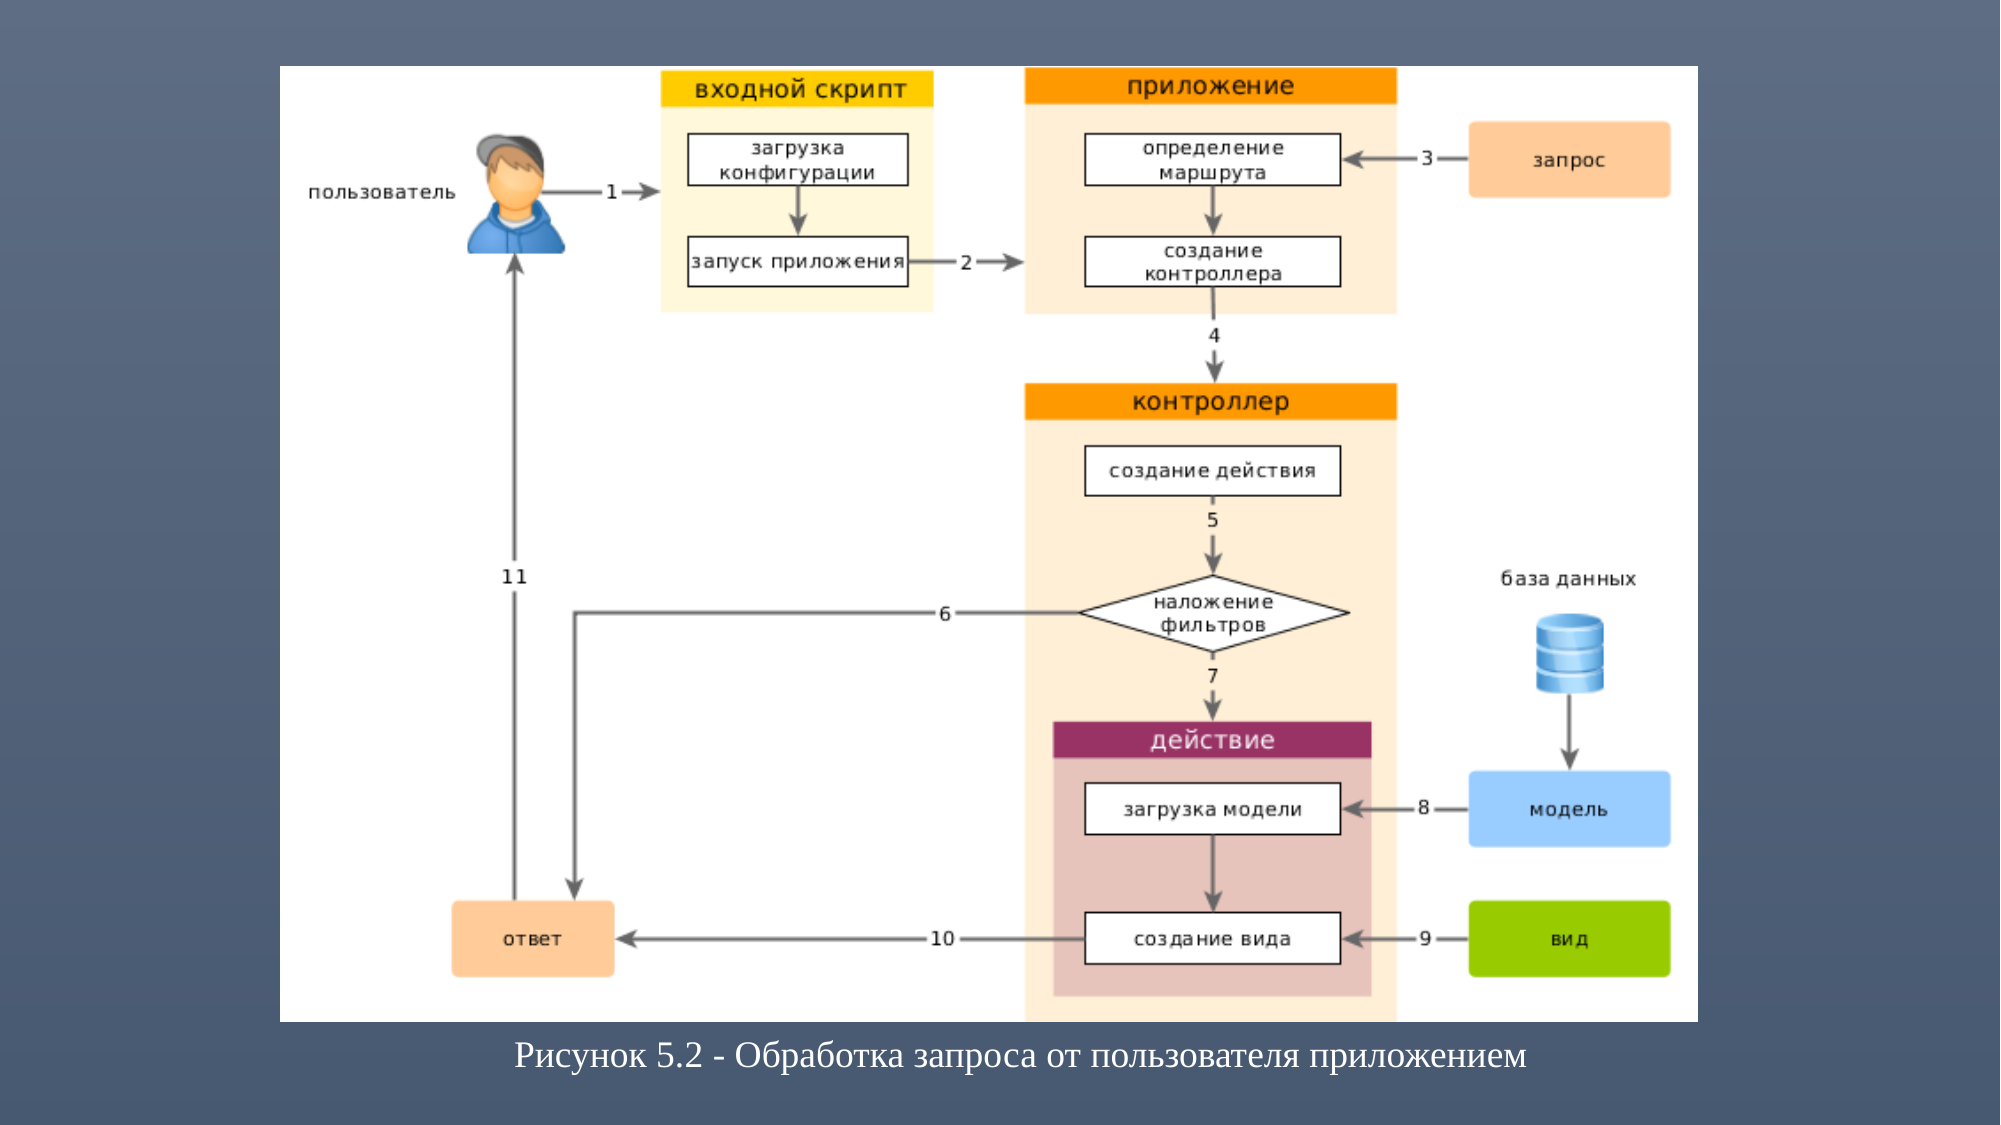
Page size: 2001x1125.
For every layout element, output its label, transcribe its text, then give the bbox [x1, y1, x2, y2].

picture [280, 66, 1698, 1022]
text_box Рисунок 5.2 - Обработка запроса от пользователя приложением [499, 1023, 1544, 1083]
